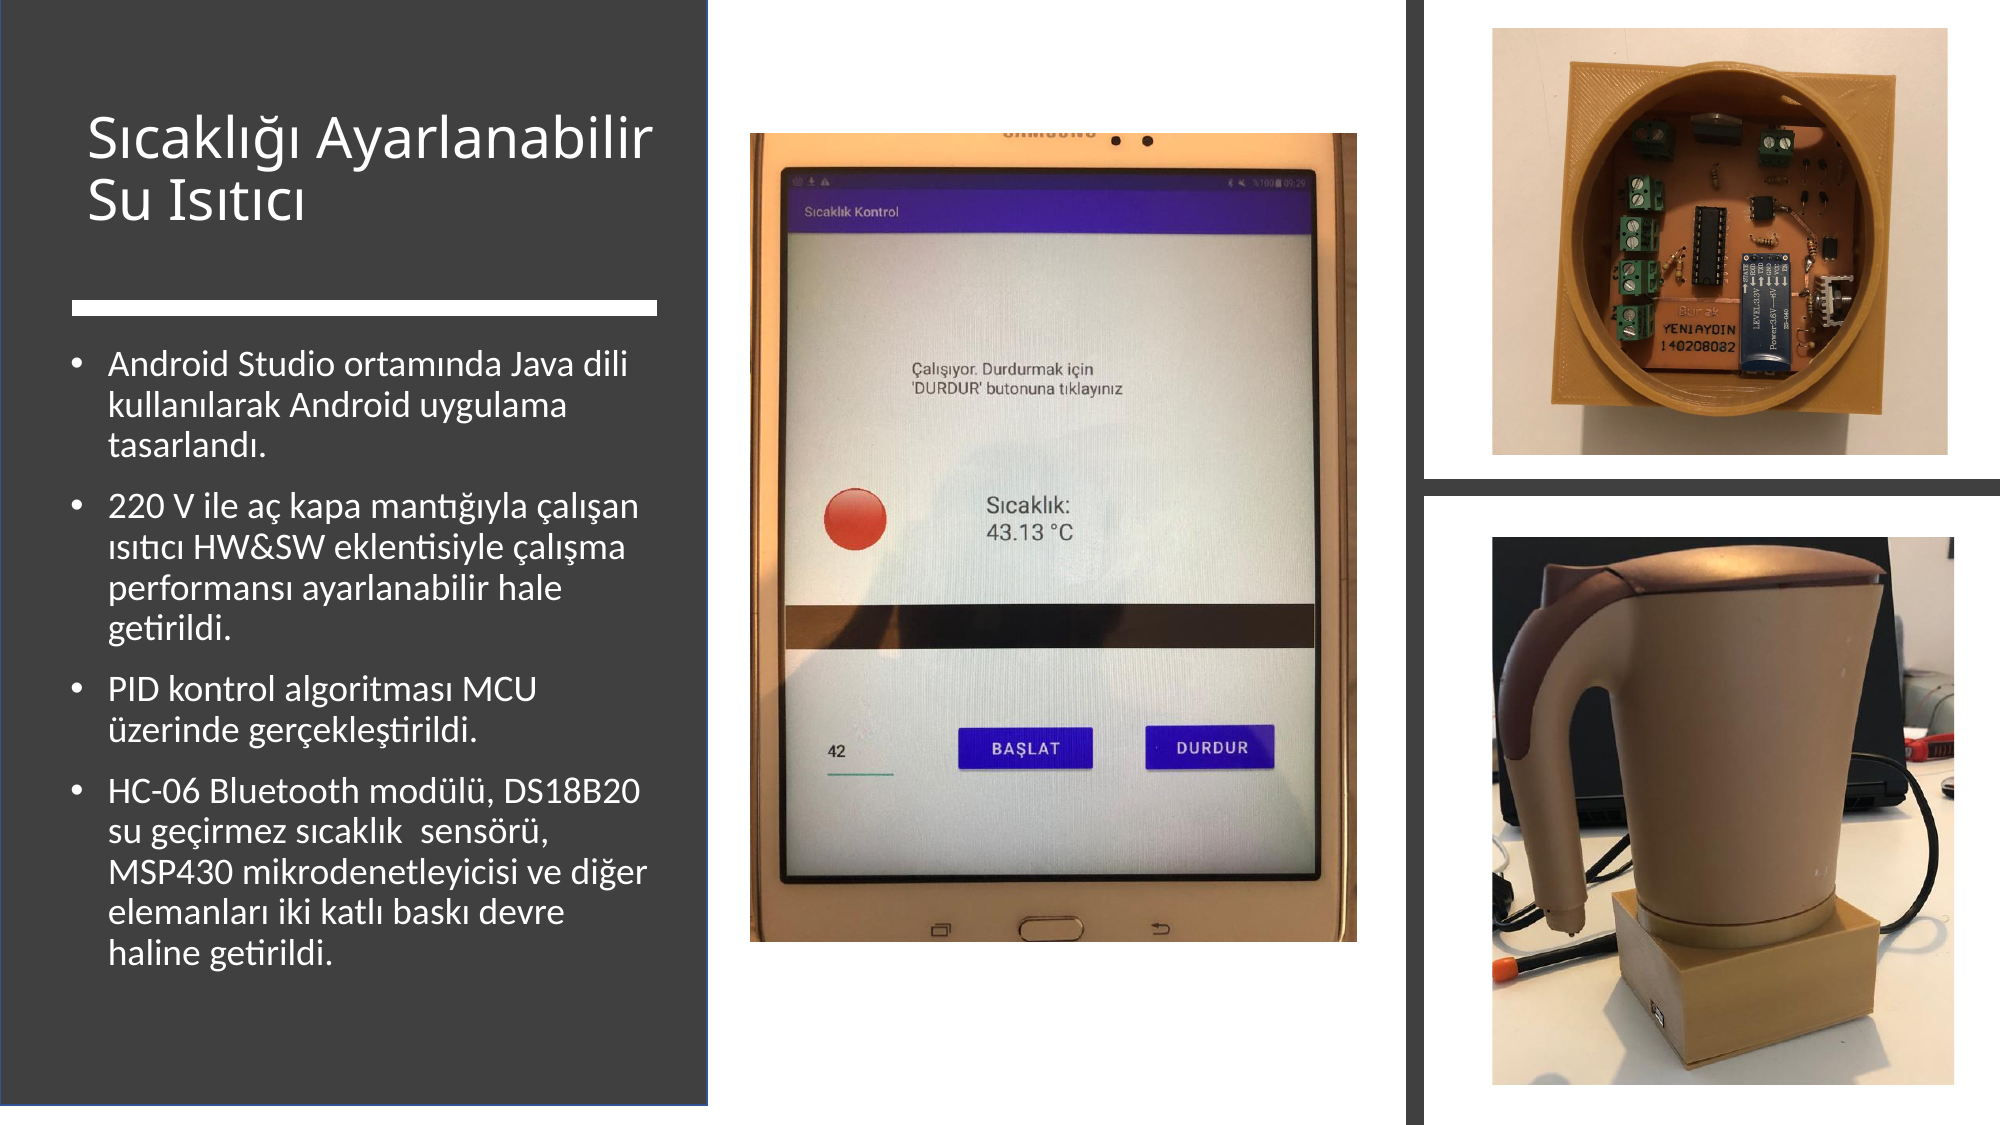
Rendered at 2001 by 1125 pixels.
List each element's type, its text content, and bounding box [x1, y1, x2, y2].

title Sıcaklığı Ayarlanabilir Su Isıtıcı [72, 15, 673, 252]
list Android Studio ortamında Java dili kullanılarak Android uygulama tasarlandı. 220 V ile aç kapa mantığıyla çalışan ısıtıcı HW&SW eklentisiyle çalışma performansı ayarlanabilir hale getirildi. PID kontrol algoritması MCU üzerinde gerçekleştirildi. HC-06 Bluetooth modülü, DS18B20 su geçirmez sıcaklık sensörü, MSP430 mikrodenetleyicisi ve diğer elemanları iki katlı baskı devre haline getirildi. [55, 336, 675, 984]
picture [1492, 537, 1955, 1085]
text_box [0, 0, 708, 1106]
picture [1492, 28, 1948, 455]
picture [750, 133, 1357, 942]
